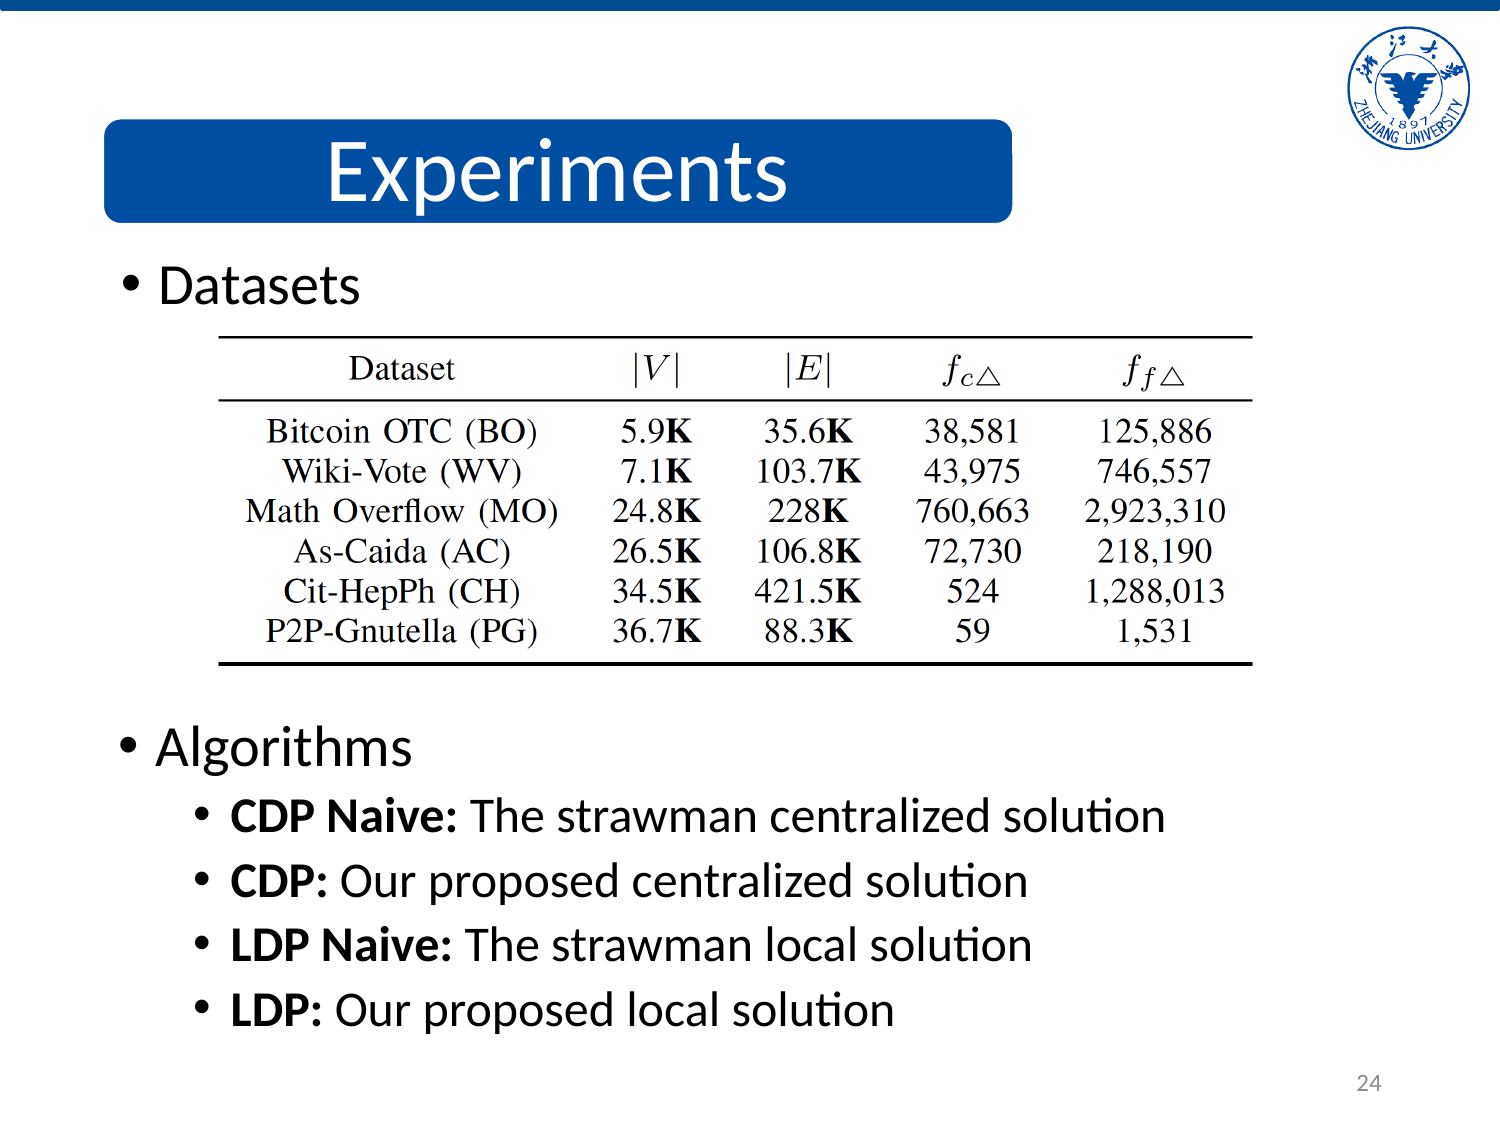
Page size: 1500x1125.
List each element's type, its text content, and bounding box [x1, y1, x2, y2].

picture [214, 331, 1257, 672]
picture [1339, 18, 1478, 158]
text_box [103, 118, 1014, 224]
list Datasets [105, 247, 1400, 416]
text_box Algorithms CDP Naive: The strawman centralized solution CDP: Our proposed centralized solution LDP Naive: The strawman local solution LDP: Our proposed local solution [103, 708, 1459, 1125]
